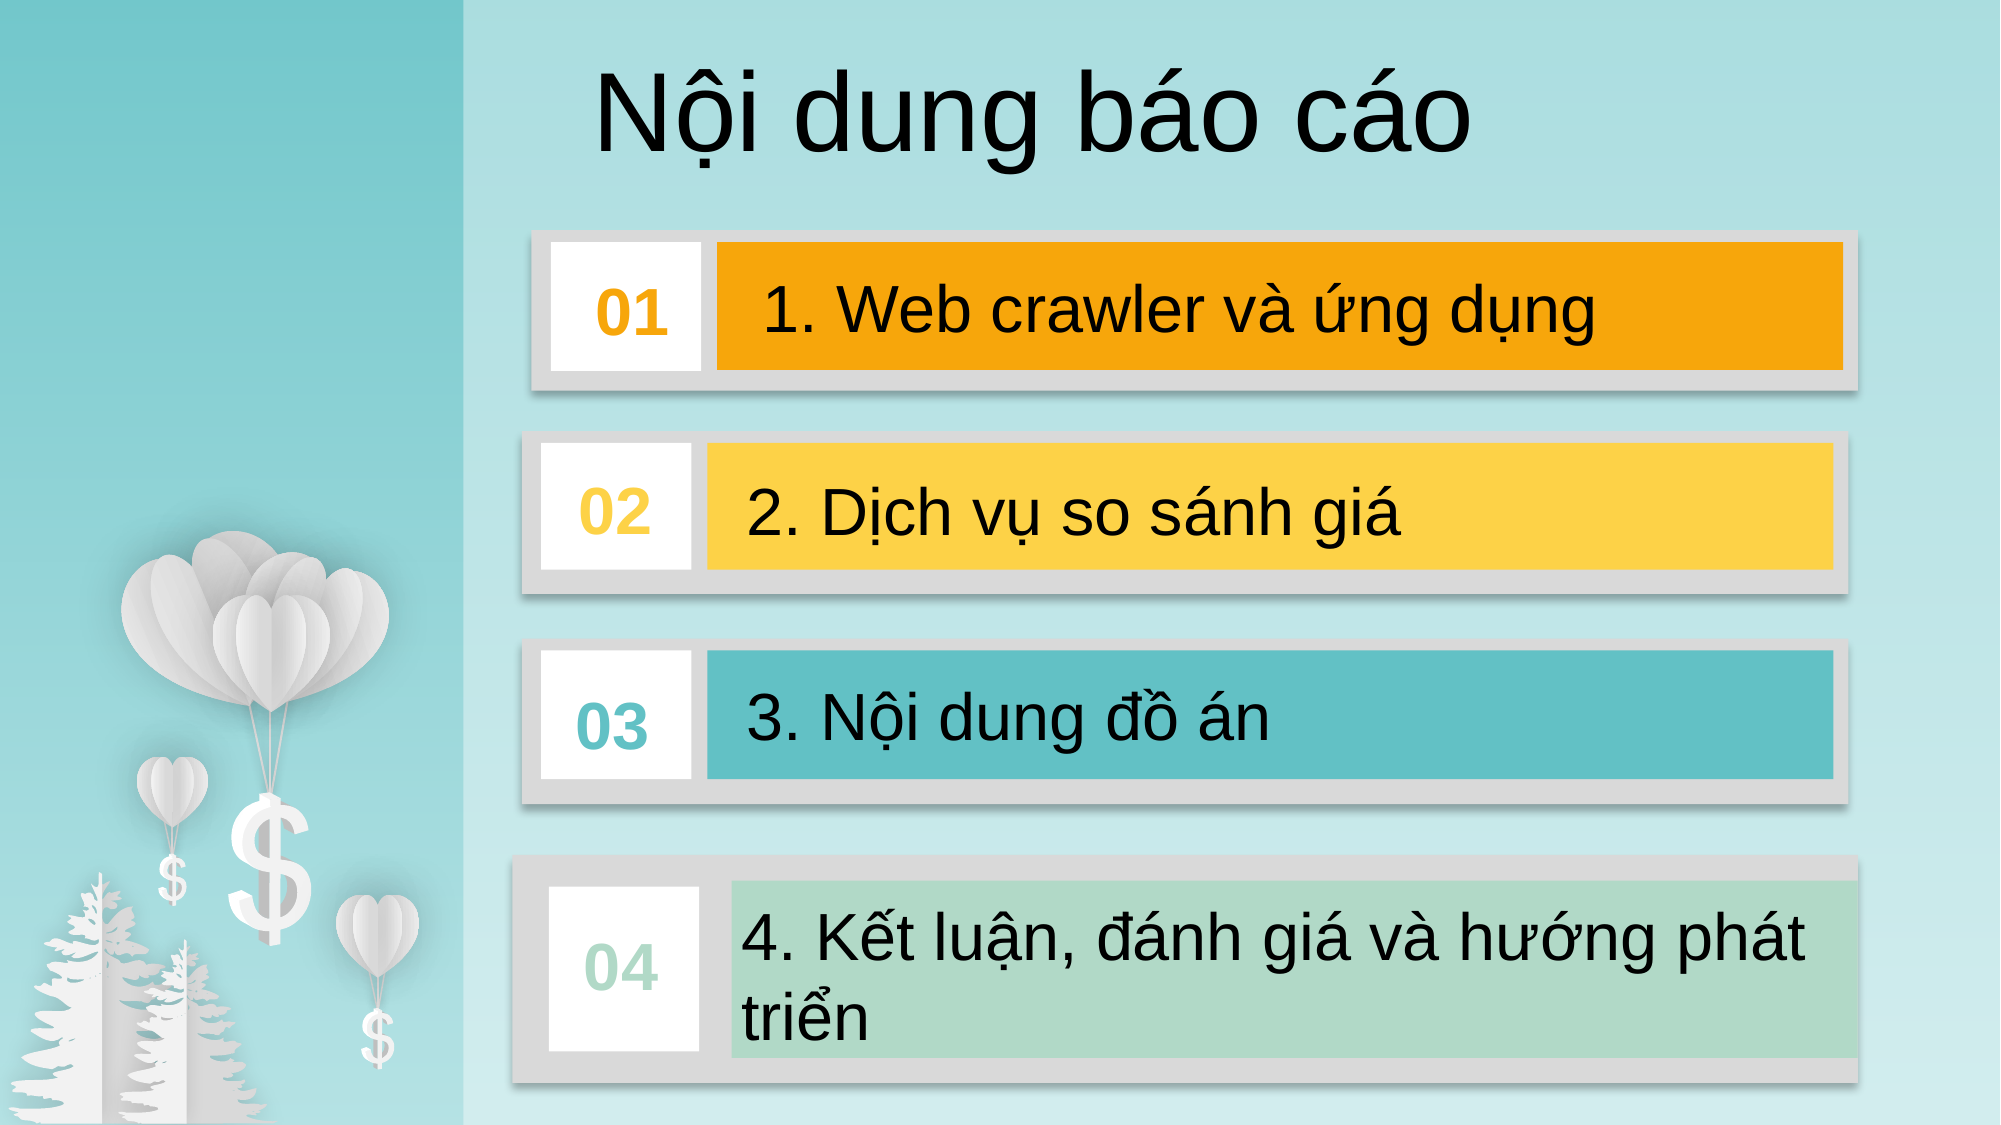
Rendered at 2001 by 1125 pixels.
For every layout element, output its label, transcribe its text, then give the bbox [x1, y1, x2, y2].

text_box [521, 638, 1849, 805]
text_box 01 [547, 261, 718, 356]
text_box [550, 356, 702, 372]
text_box [511, 854, 1859, 1084]
text_box 1. Web crawler và ứng dụng [747, 258, 1826, 354]
text_box [540, 770, 692, 780]
text_box [548, 1012, 700, 1052]
text_box [540, 556, 692, 571]
text_box 03 [532, 675, 693, 770]
text_box [550, 241, 702, 261]
text_box [540, 649, 692, 675]
text_box 04 [541, 916, 701, 1012]
text_box 4. Kết luận, đánh giá và hướng phát triển [726, 886, 1843, 1062]
text_box 02 [535, 460, 696, 556]
text_box [530, 229, 1859, 392]
text_box [731, 880, 1859, 1059]
list Nội dung báo cáo [578, 55, 1952, 175]
text_box 3. Nội dung đồ án [731, 666, 1810, 761]
text_box [548, 886, 700, 916]
text_box [706, 649, 1834, 780]
text_box [540, 442, 692, 460]
text_box [706, 442, 1834, 571]
text_box 2. Dịch vụ so sánh giá [731, 461, 1810, 557]
text_box [716, 241, 1844, 371]
text_box [521, 430, 1849, 595]
